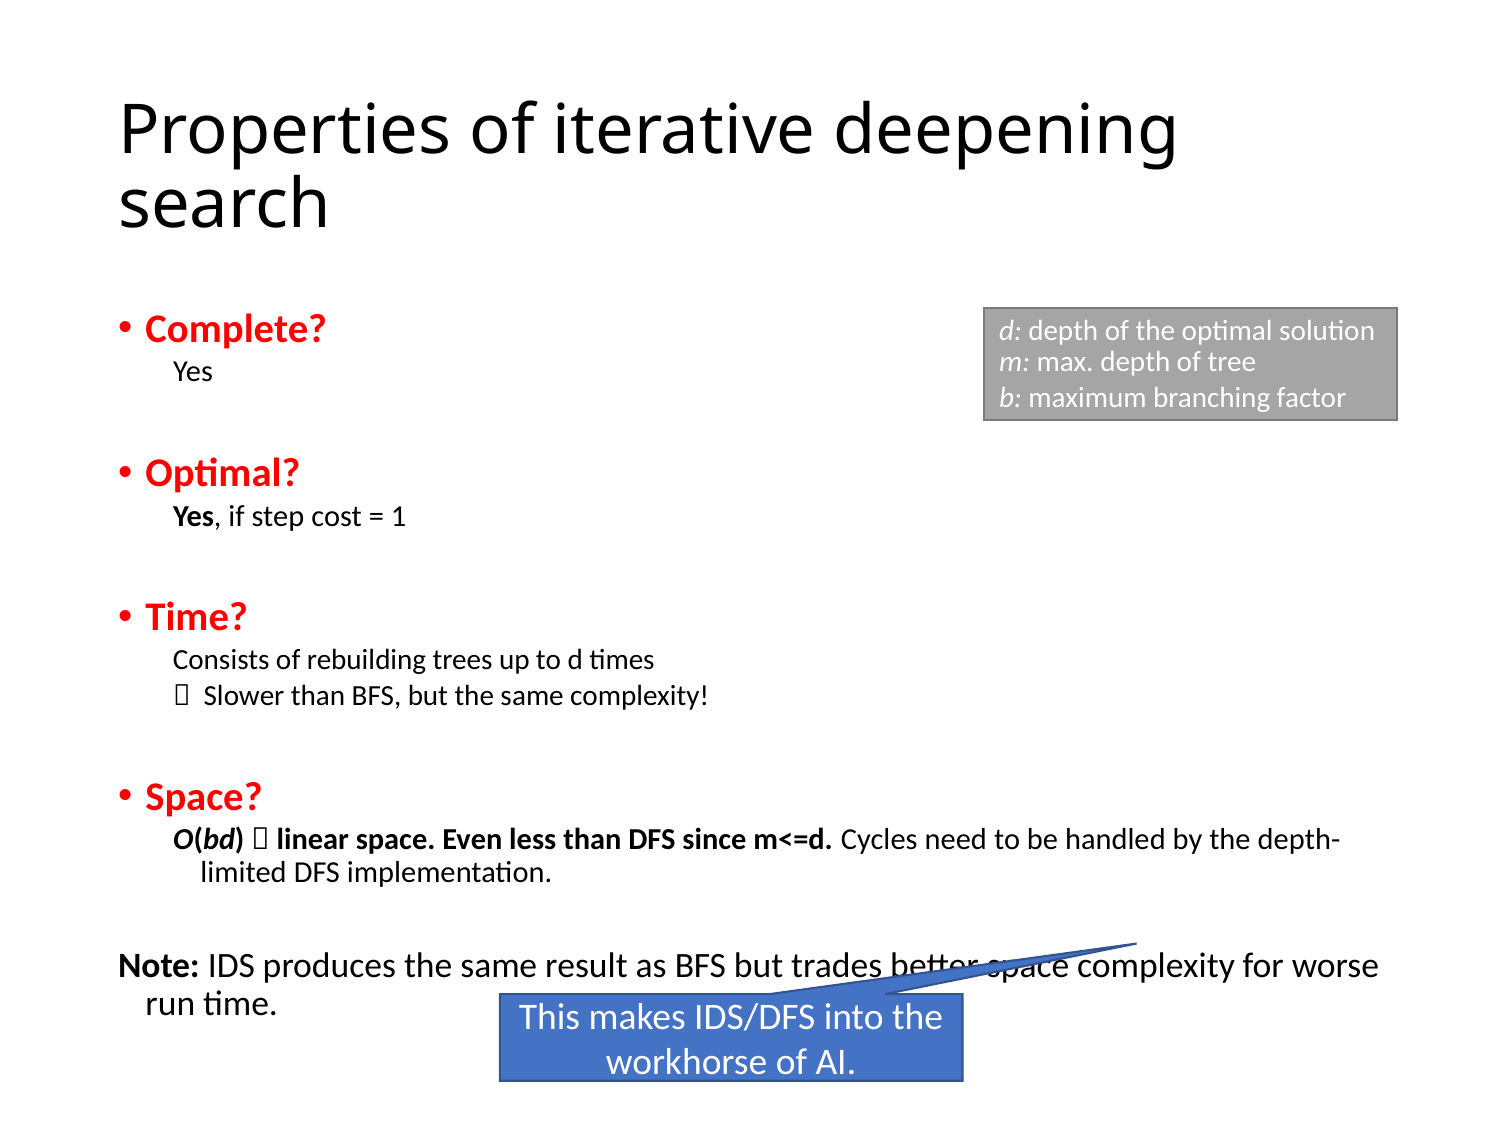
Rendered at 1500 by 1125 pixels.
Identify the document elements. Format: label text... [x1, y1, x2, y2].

text_box This makes IDS/DFS into the workhorse of AI. [498, 942, 1137, 1082]
text_box d: depth of the optimal solution m: max. depth of tree b: maximum branching factor [983, 307, 1398, 421]
title Properties of iterative deepening search [103, 59, 1397, 278]
